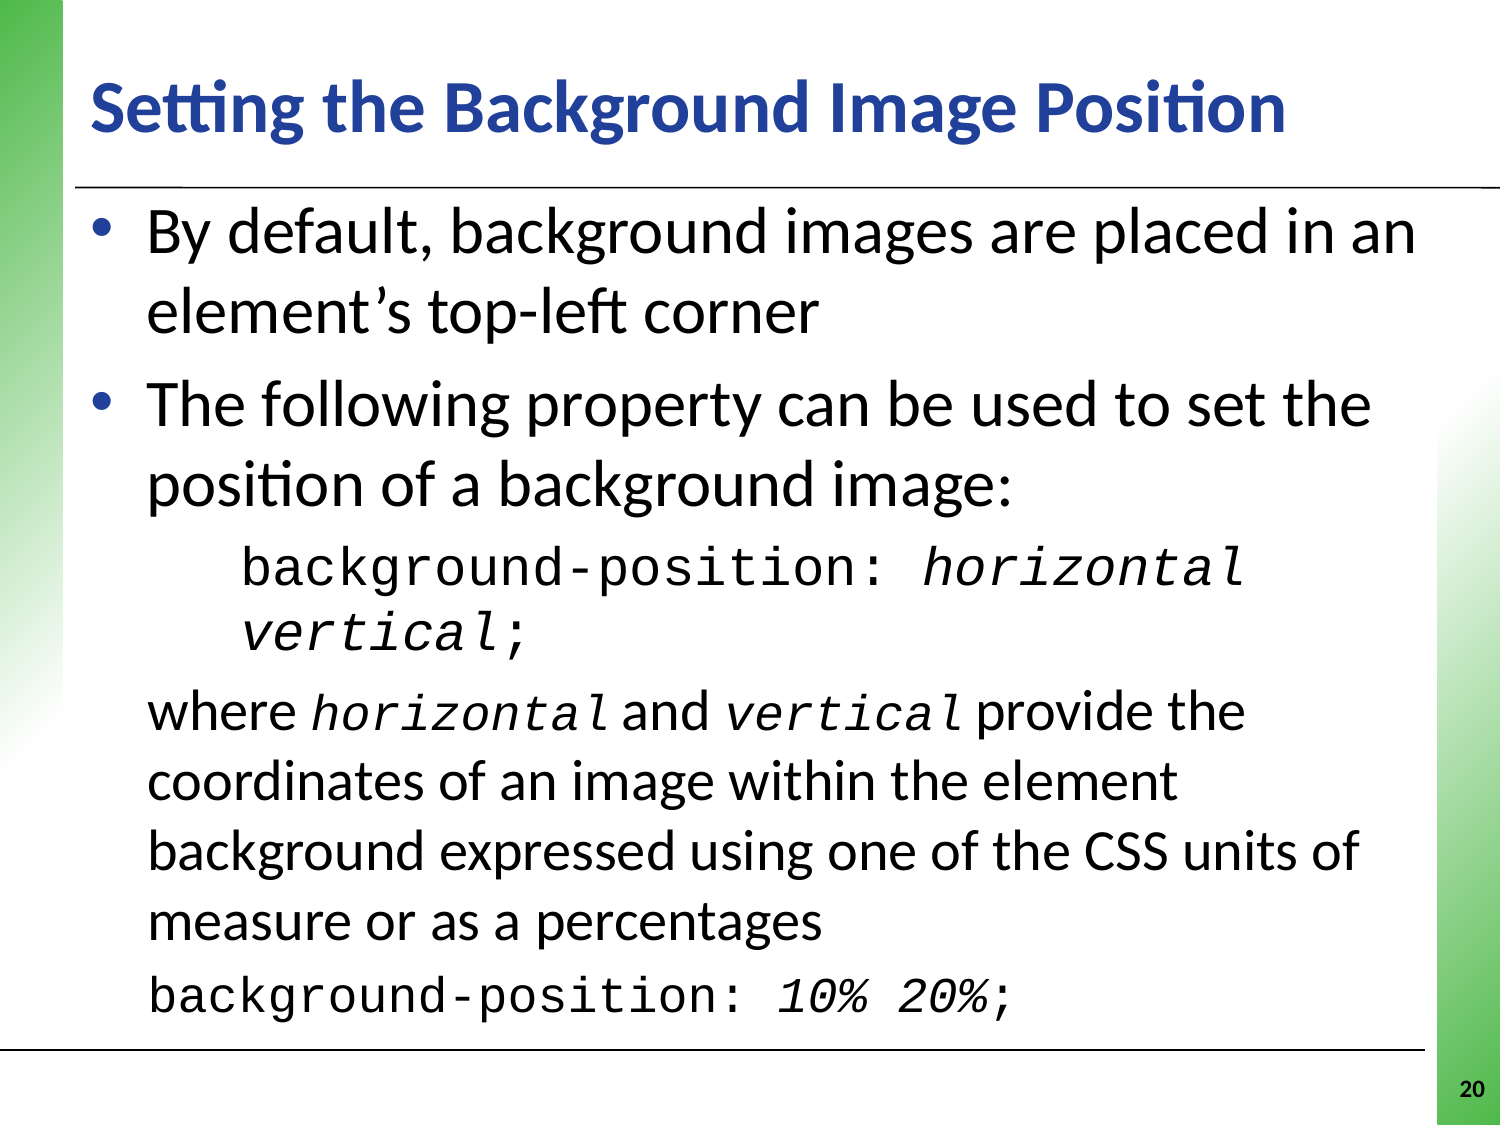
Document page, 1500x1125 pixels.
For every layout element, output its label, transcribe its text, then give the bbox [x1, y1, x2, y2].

title Setting the Background Image Position [74, 24, 1438, 179]
slide_number 20 [1412, 1050, 1500, 1125]
list By default, background images are placed in an element’s top-left corner The following property can be used to set the position of a background image: background-position: horizontal vertical; where horizontal and vertical provide the coordinates of an image within the element background expressed using one of the CSS units of measure or as a percentages background-position: 10% 20%; [74, 179, 1438, 1030]
